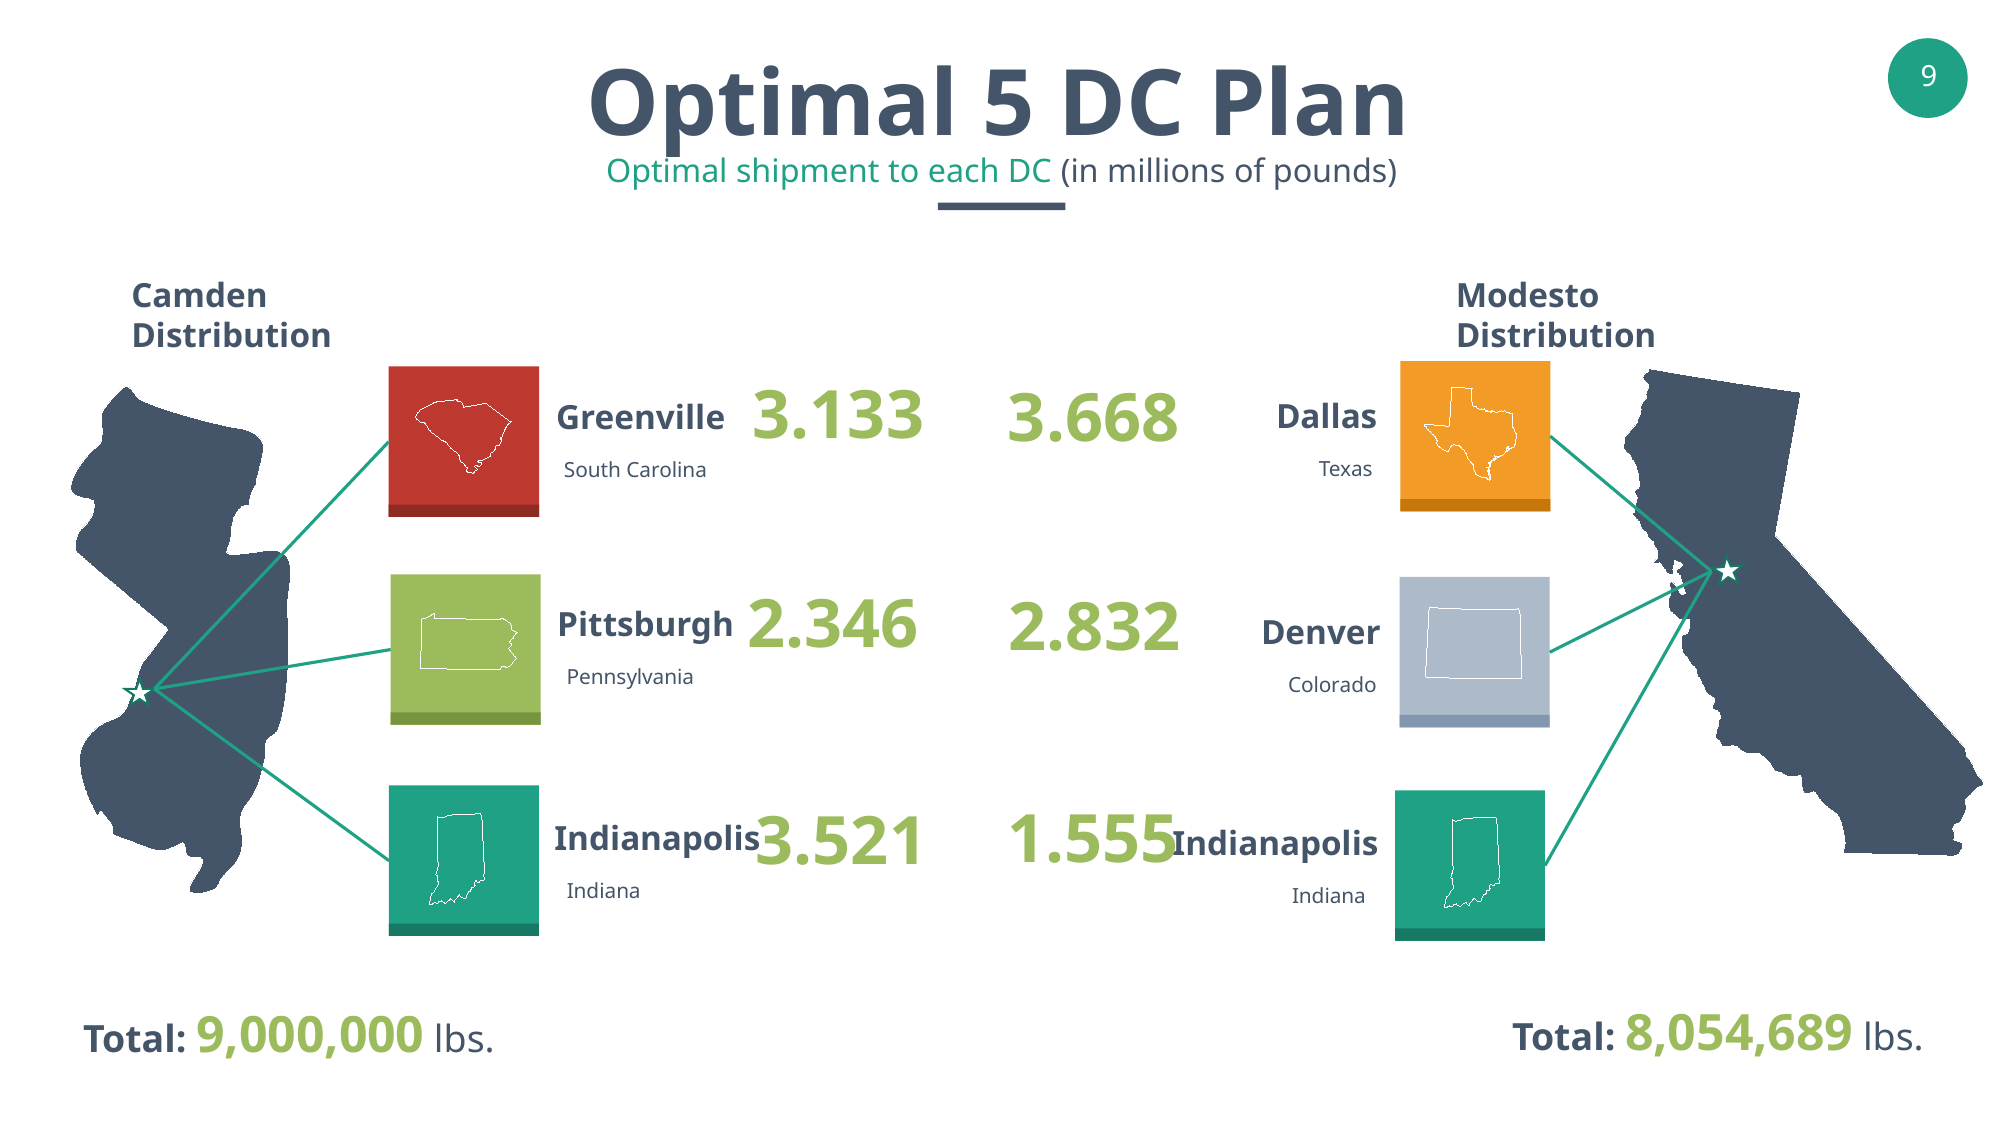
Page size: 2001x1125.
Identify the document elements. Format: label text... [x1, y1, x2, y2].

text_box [390, 573, 935, 725]
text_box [523, 39, 1480, 211]
text_box Total: 8,054,689 lbs. [1493, 973, 1962, 1088]
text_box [993, 576, 1544, 728]
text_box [973, 788, 1545, 941]
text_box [1550, 436, 1713, 568]
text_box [154, 441, 389, 649]
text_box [154, 649, 391, 689]
text_box Modesto Distribution [1441, 266, 1816, 362]
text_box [992, 360, 1551, 512]
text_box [1636, 356, 1970, 869]
text_box Camden Distribution [116, 266, 482, 362]
text_box Total: 9,000,000 lbs. [65, 975, 533, 1090]
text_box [388, 363, 941, 517]
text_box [1544, 567, 1712, 866]
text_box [388, 785, 943, 936]
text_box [58, 386, 310, 895]
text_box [154, 689, 390, 861]
